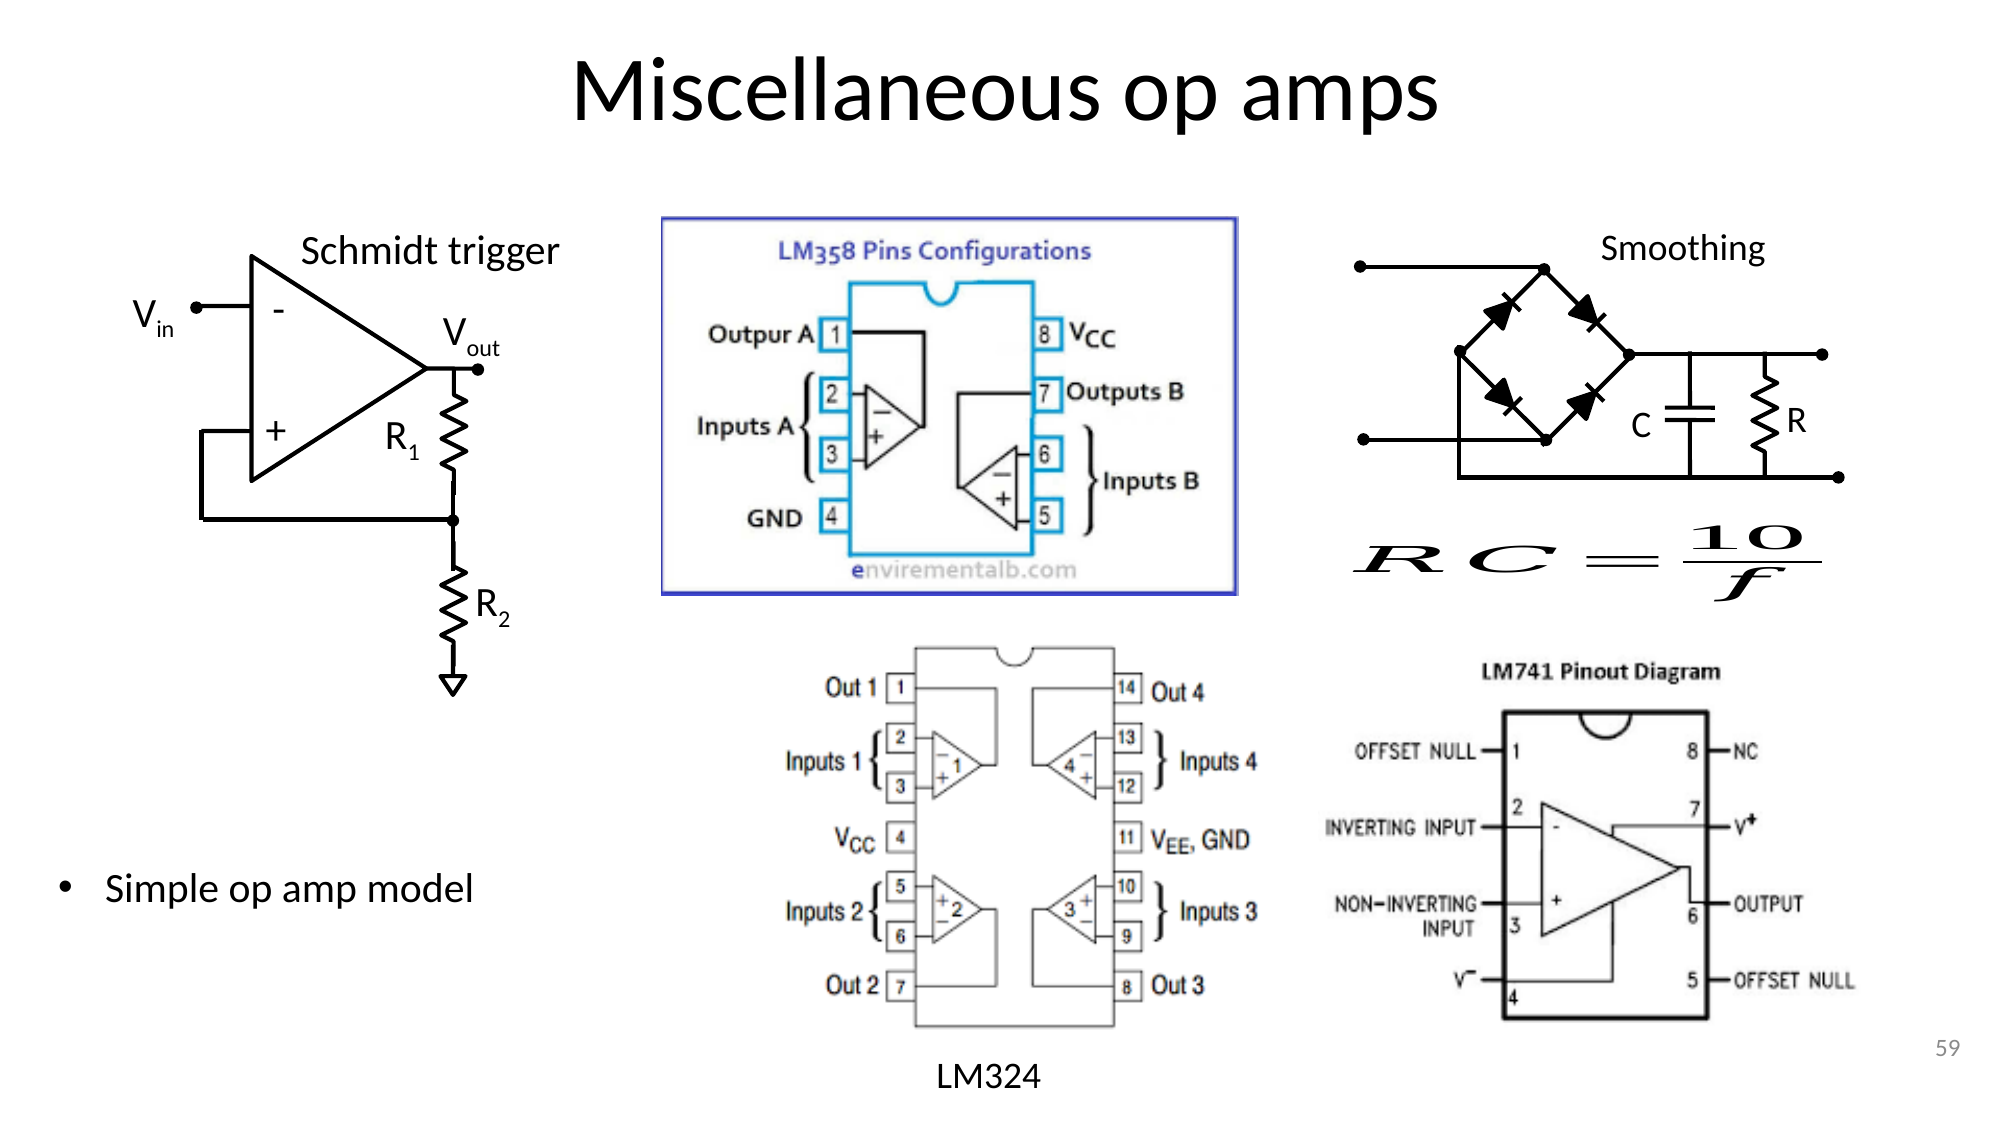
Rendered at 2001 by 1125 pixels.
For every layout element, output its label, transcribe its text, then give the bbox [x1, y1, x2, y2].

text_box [43, 215, 875, 821]
picture [759, 623, 1291, 1036]
title Miscellaneous op amps [143, 18, 1869, 162]
picture [661, 216, 1239, 596]
picture [1318, 647, 1869, 1046]
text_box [1346, 215, 1882, 604]
slide_number 59 [1525, 1016, 1976, 1077]
text_box LM324 [921, 1043, 1061, 1104]
